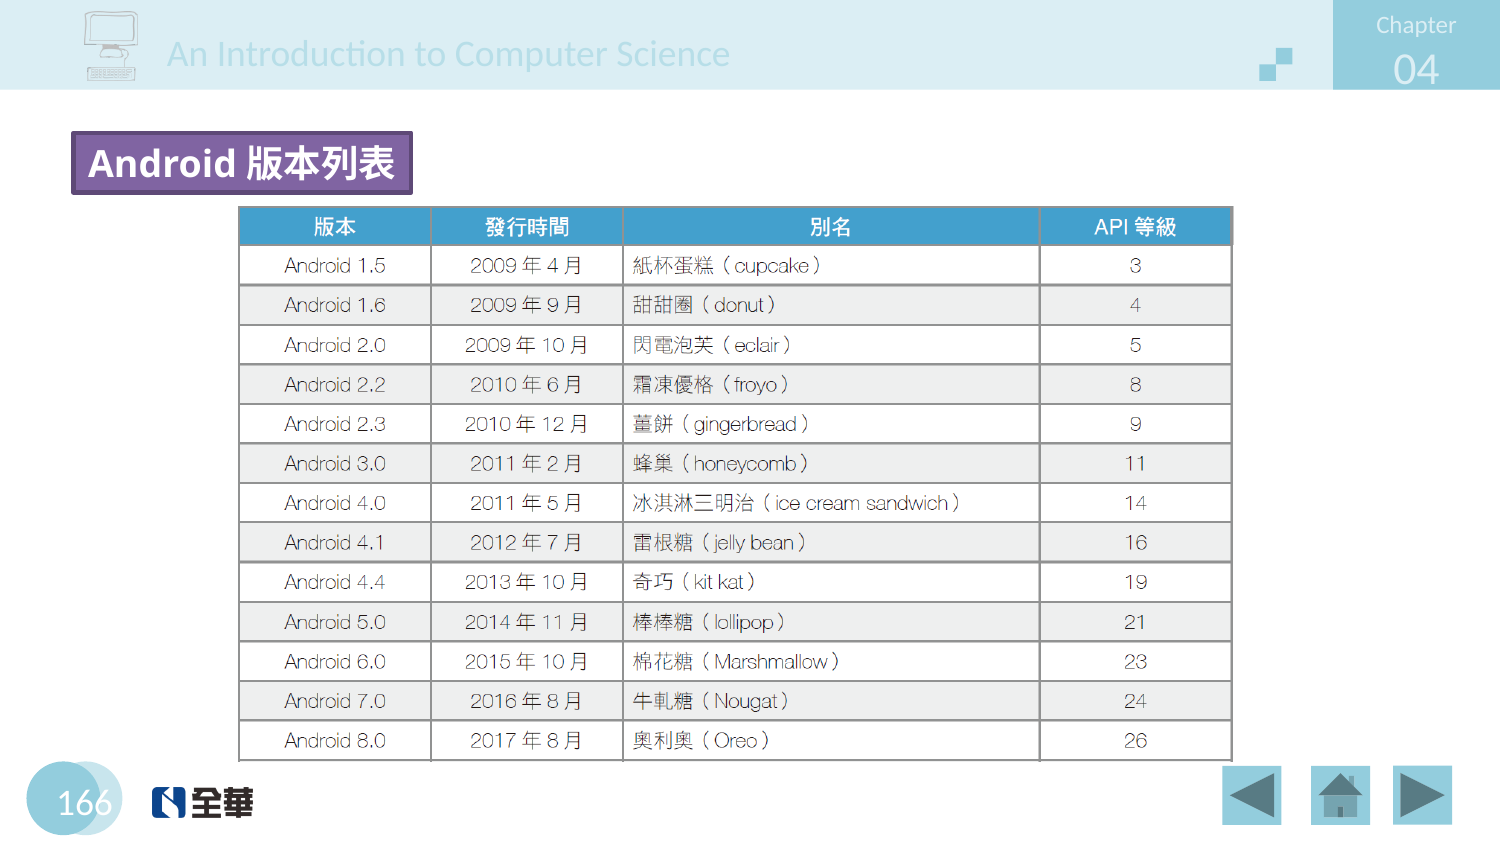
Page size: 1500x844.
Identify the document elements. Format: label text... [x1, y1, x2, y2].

picture [152, 787, 253, 818]
picture [84, 11, 138, 81]
text_box Android版本列表 [71, 131, 413, 195]
picture [225, 203, 1239, 762]
